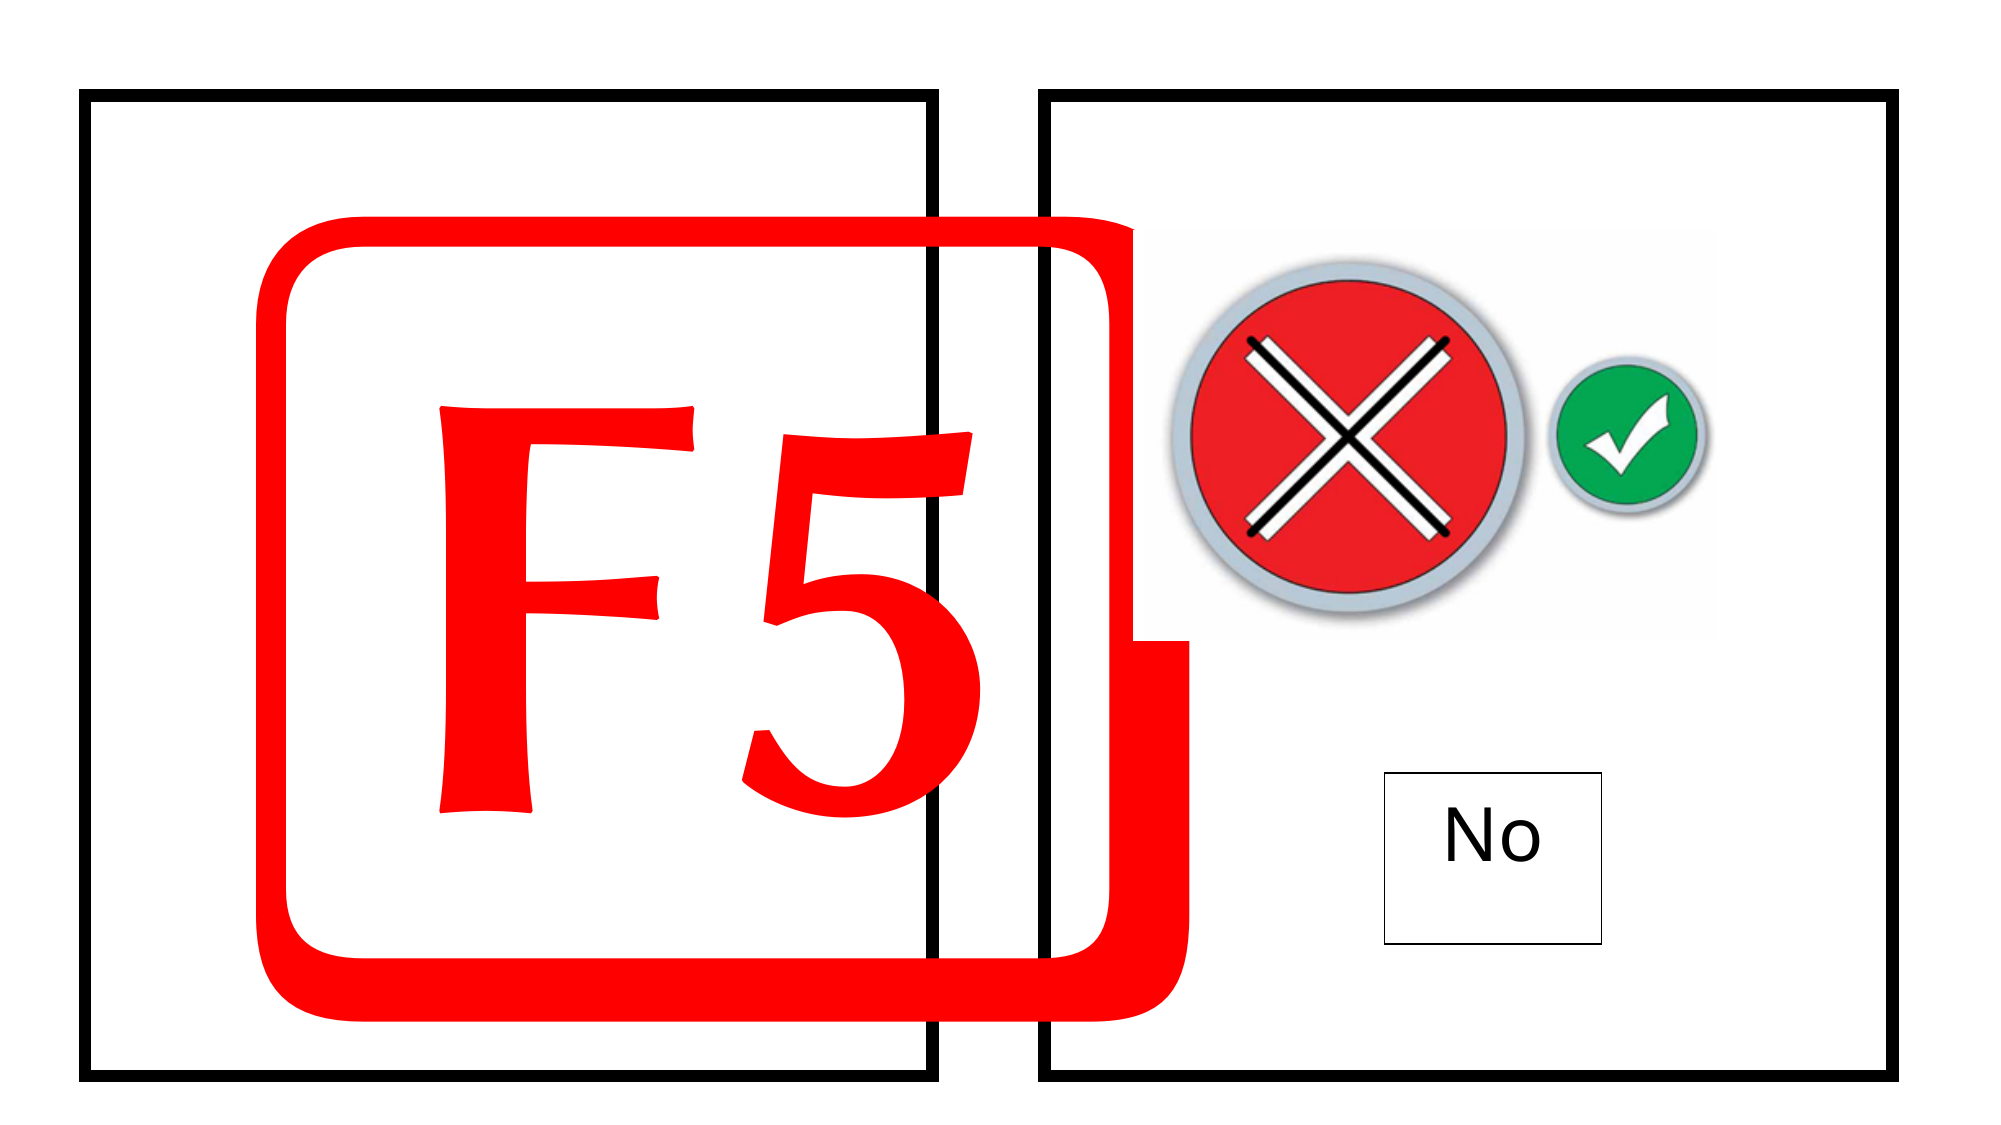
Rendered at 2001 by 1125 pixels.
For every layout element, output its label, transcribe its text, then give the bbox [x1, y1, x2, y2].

text_box  [142, 4, 359, 1020]
text_box [1044, 95, 1893, 1077]
text_box [84, 95, 934, 1077]
text_box No [1384, 773, 1602, 944]
picture [1133, 230, 1750, 641]
